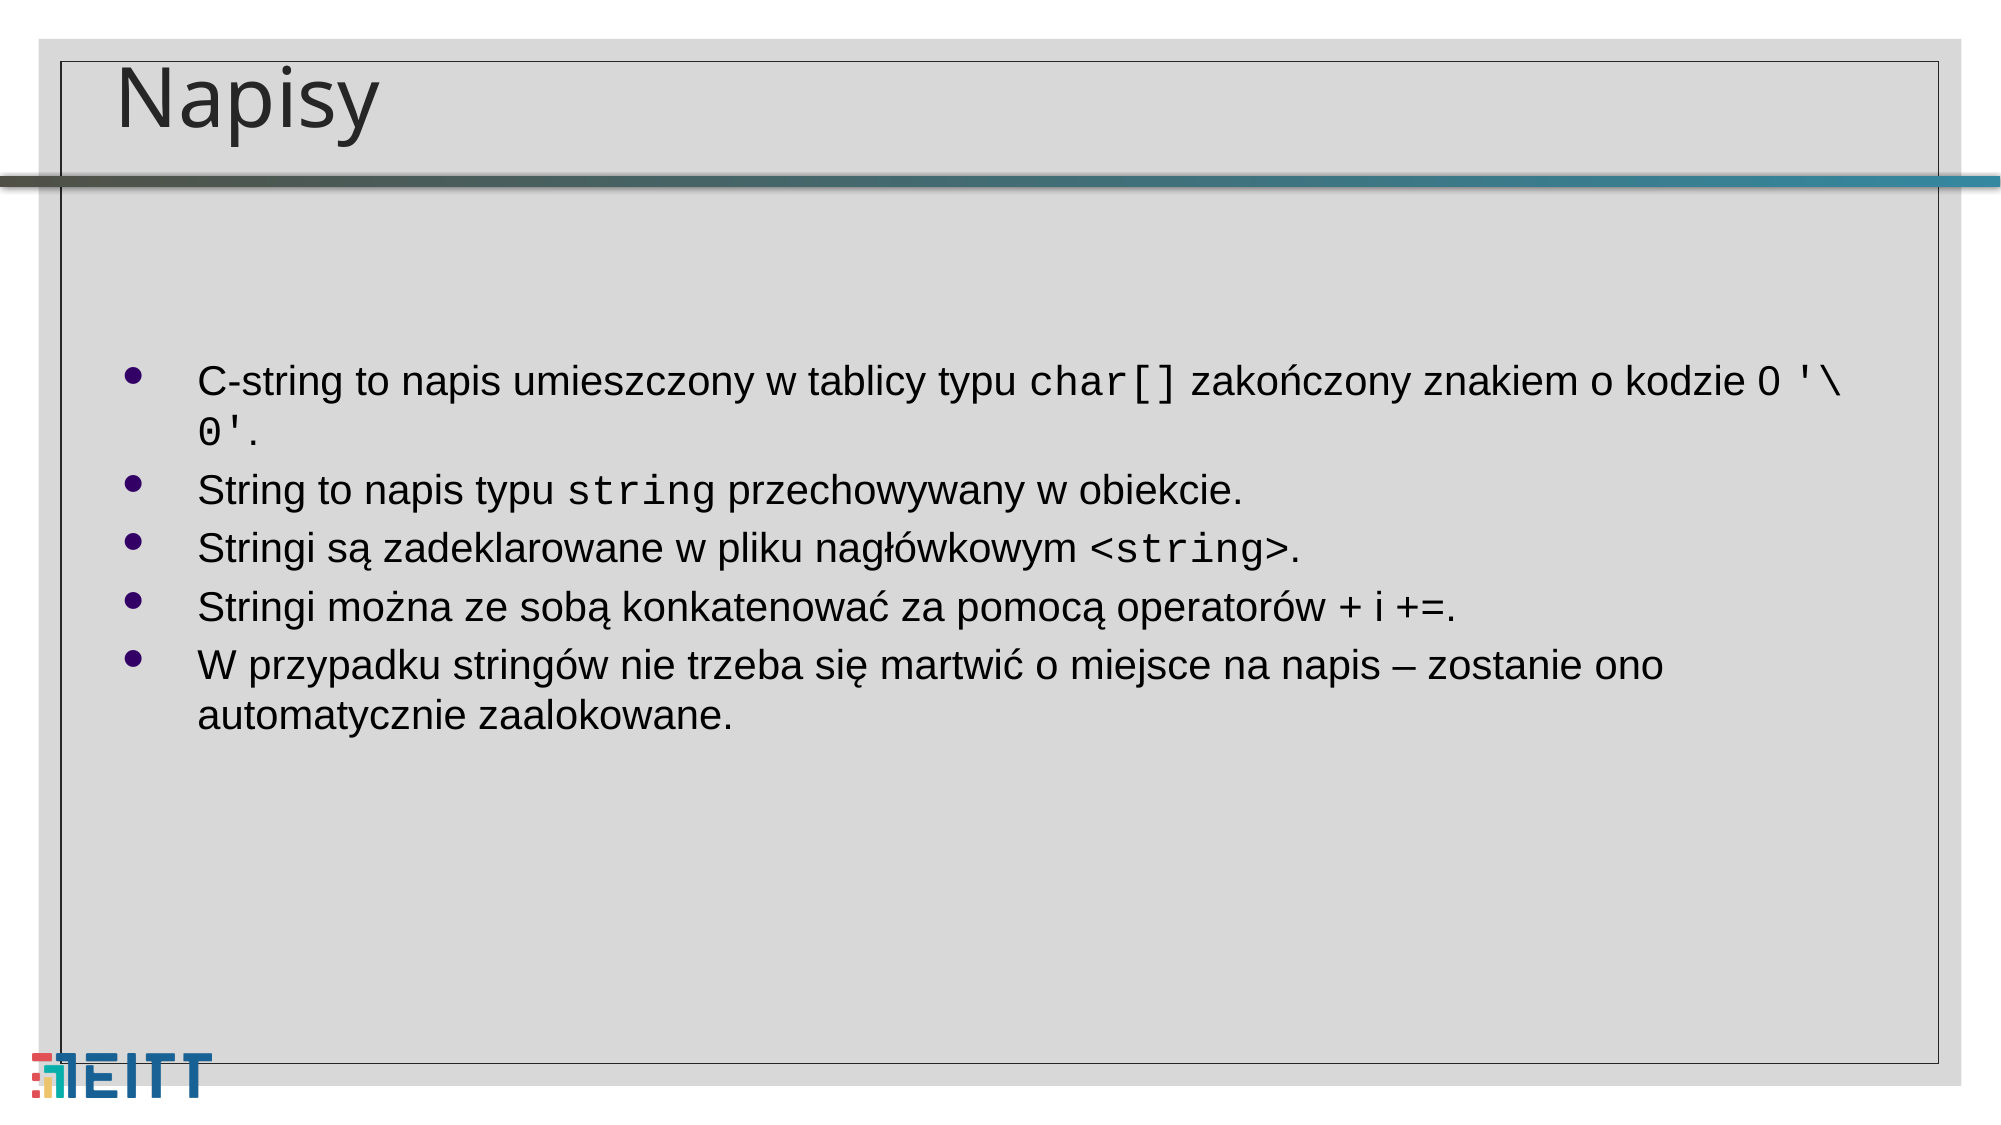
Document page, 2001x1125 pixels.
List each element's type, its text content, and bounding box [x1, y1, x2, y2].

title Napisy [99, 25, 1900, 176]
list C-string to napis umieszczony w tablicy typu char[] zakończony znakiem o kodzie 0 '\0'. String to napis typu string przechowywany w obiekcie. Stringi są zadeklarowane w pliku nagłówkowym <string>. Stringi można ze sobą konkatenować za pomocą operatorów + i +=. W przypadku stringów nie trzeba się martwić o miejsce na napis – zostanie ono automatycznie zaalokowane. [107, 346, 1909, 909]
picture [32, 1053, 212, 1098]
